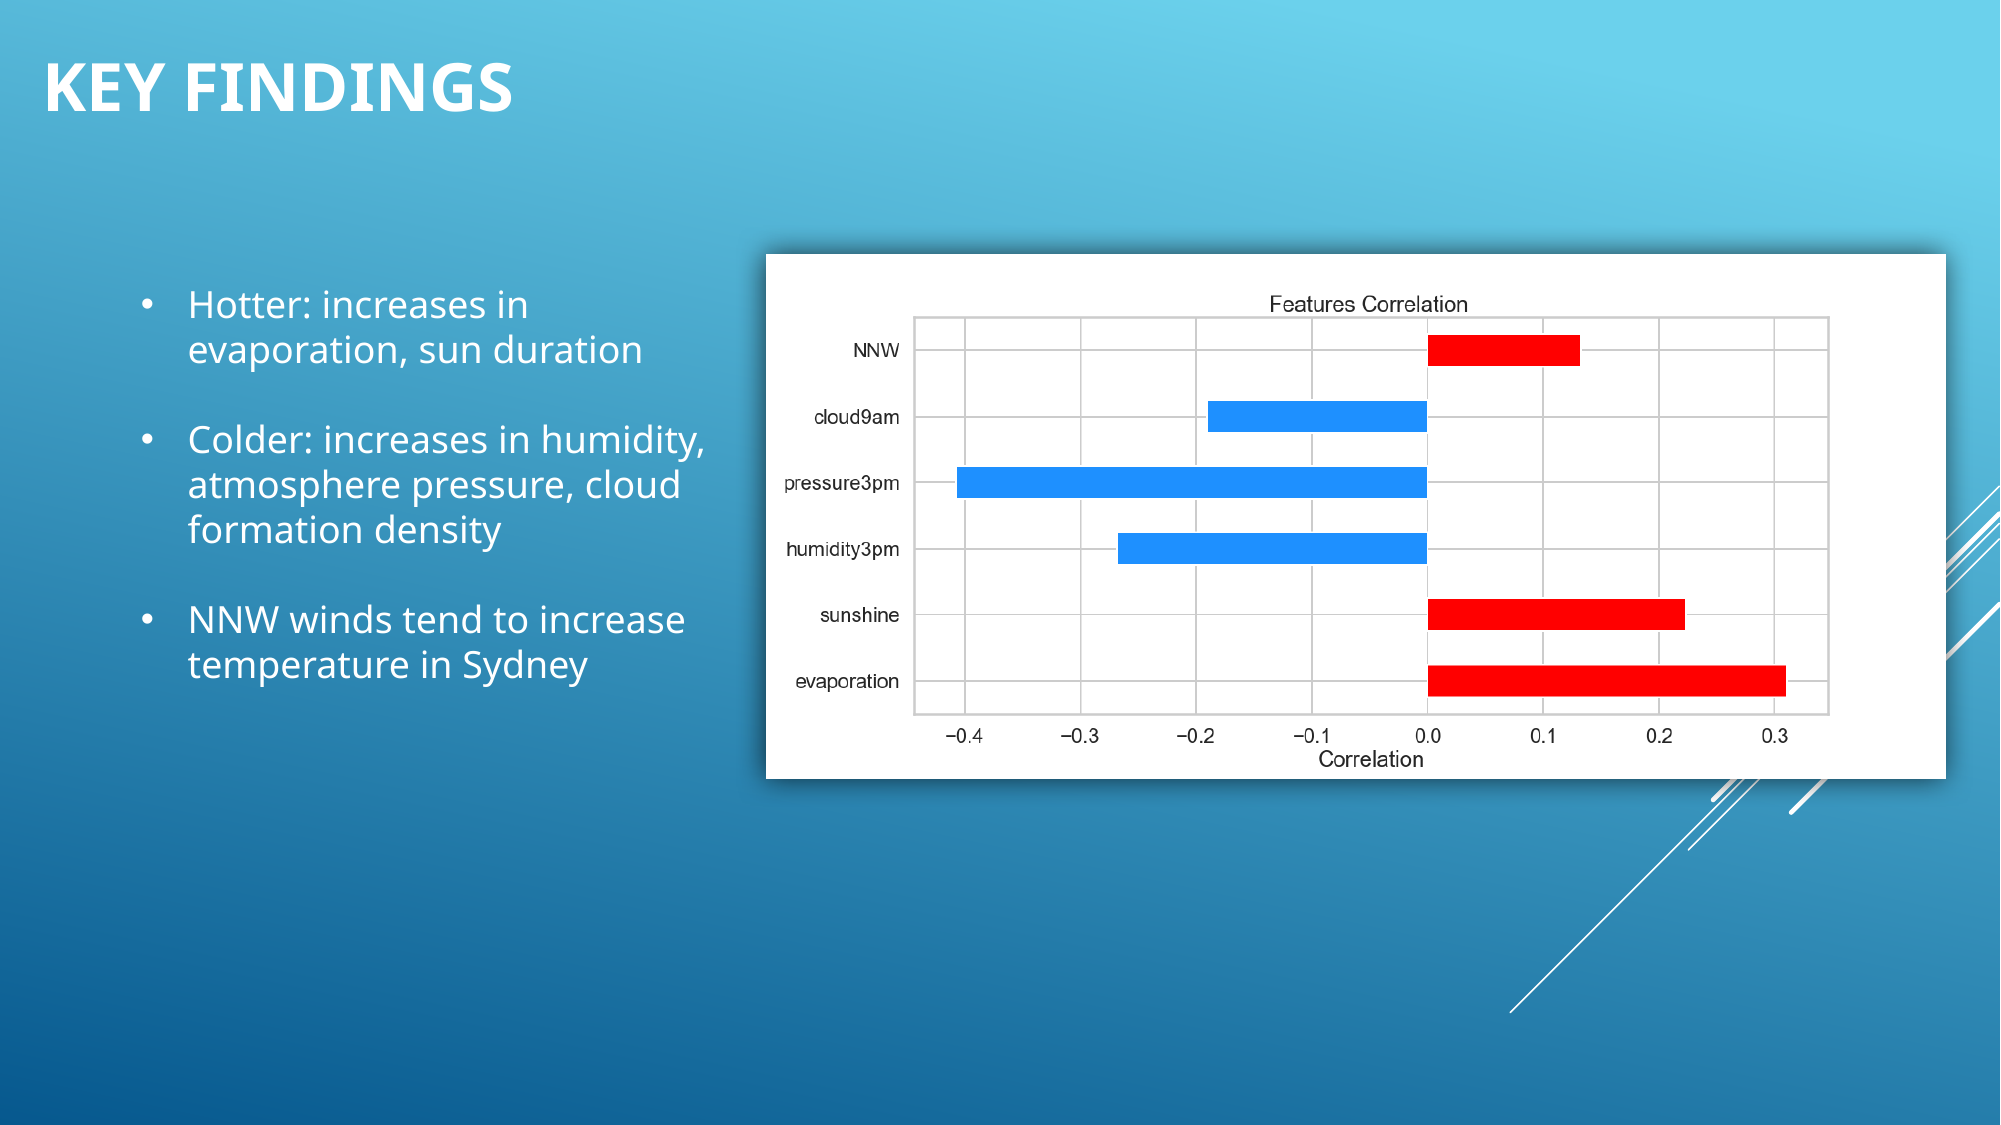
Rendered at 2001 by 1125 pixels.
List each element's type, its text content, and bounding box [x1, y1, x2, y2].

title Key findings [27, 26, 683, 143]
text_box Hotter: increases in evaporation, sun duration Colder: increases in humidity, atmosphere pressure, cloud formation density NNW winds tend to increase temperature in Sydney [126, 274, 727, 739]
picture [765, 254, 1946, 779]
